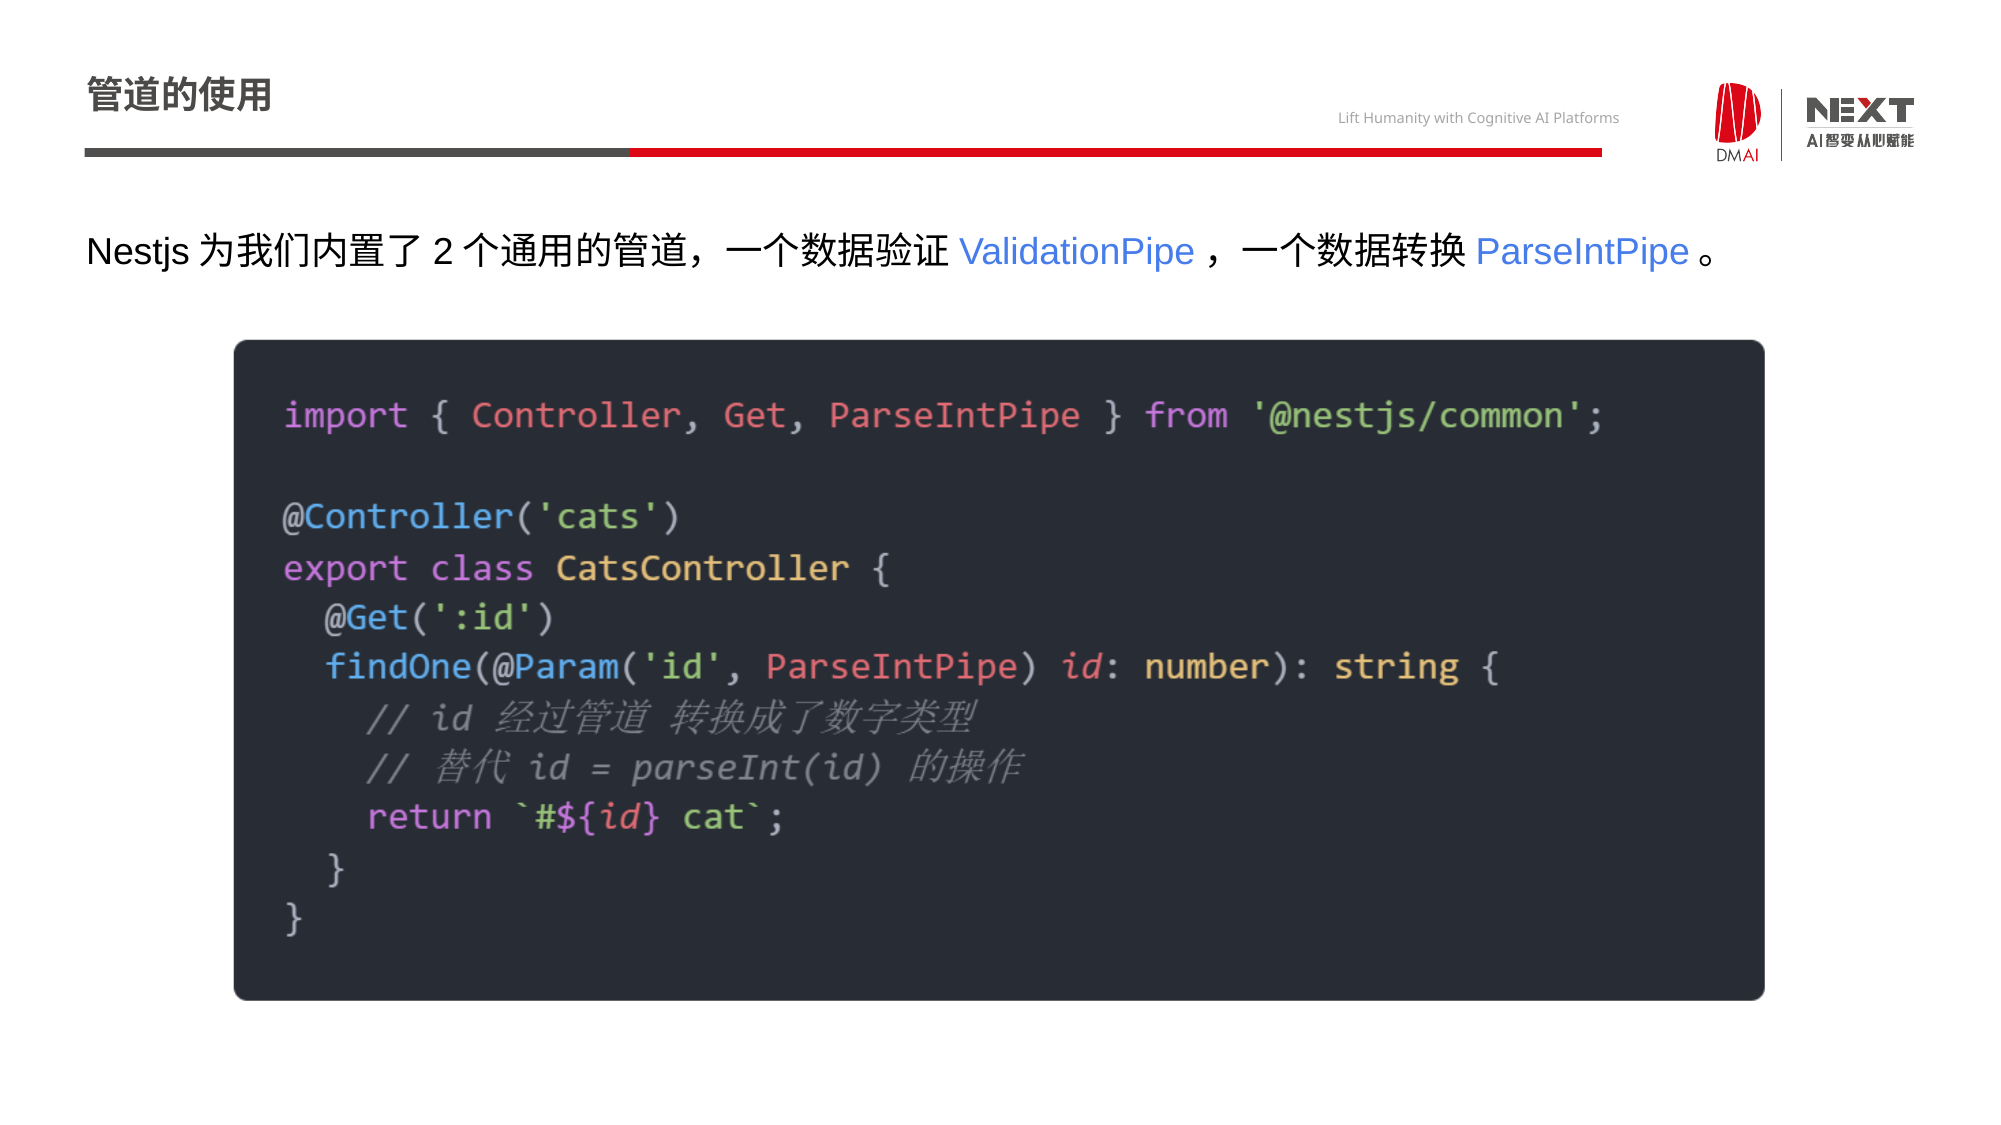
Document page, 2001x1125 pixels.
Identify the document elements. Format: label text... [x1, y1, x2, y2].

text_box Nestjs为我们内置了2个通用的管道，一个数据验证ValidationPipe，一个数据转换ParseIntPipe。 [71, 220, 1854, 280]
picture [1715, 83, 1761, 162]
title 管道的使用 [71, 64, 1350, 125]
picture [174, 280, 1825, 1061]
